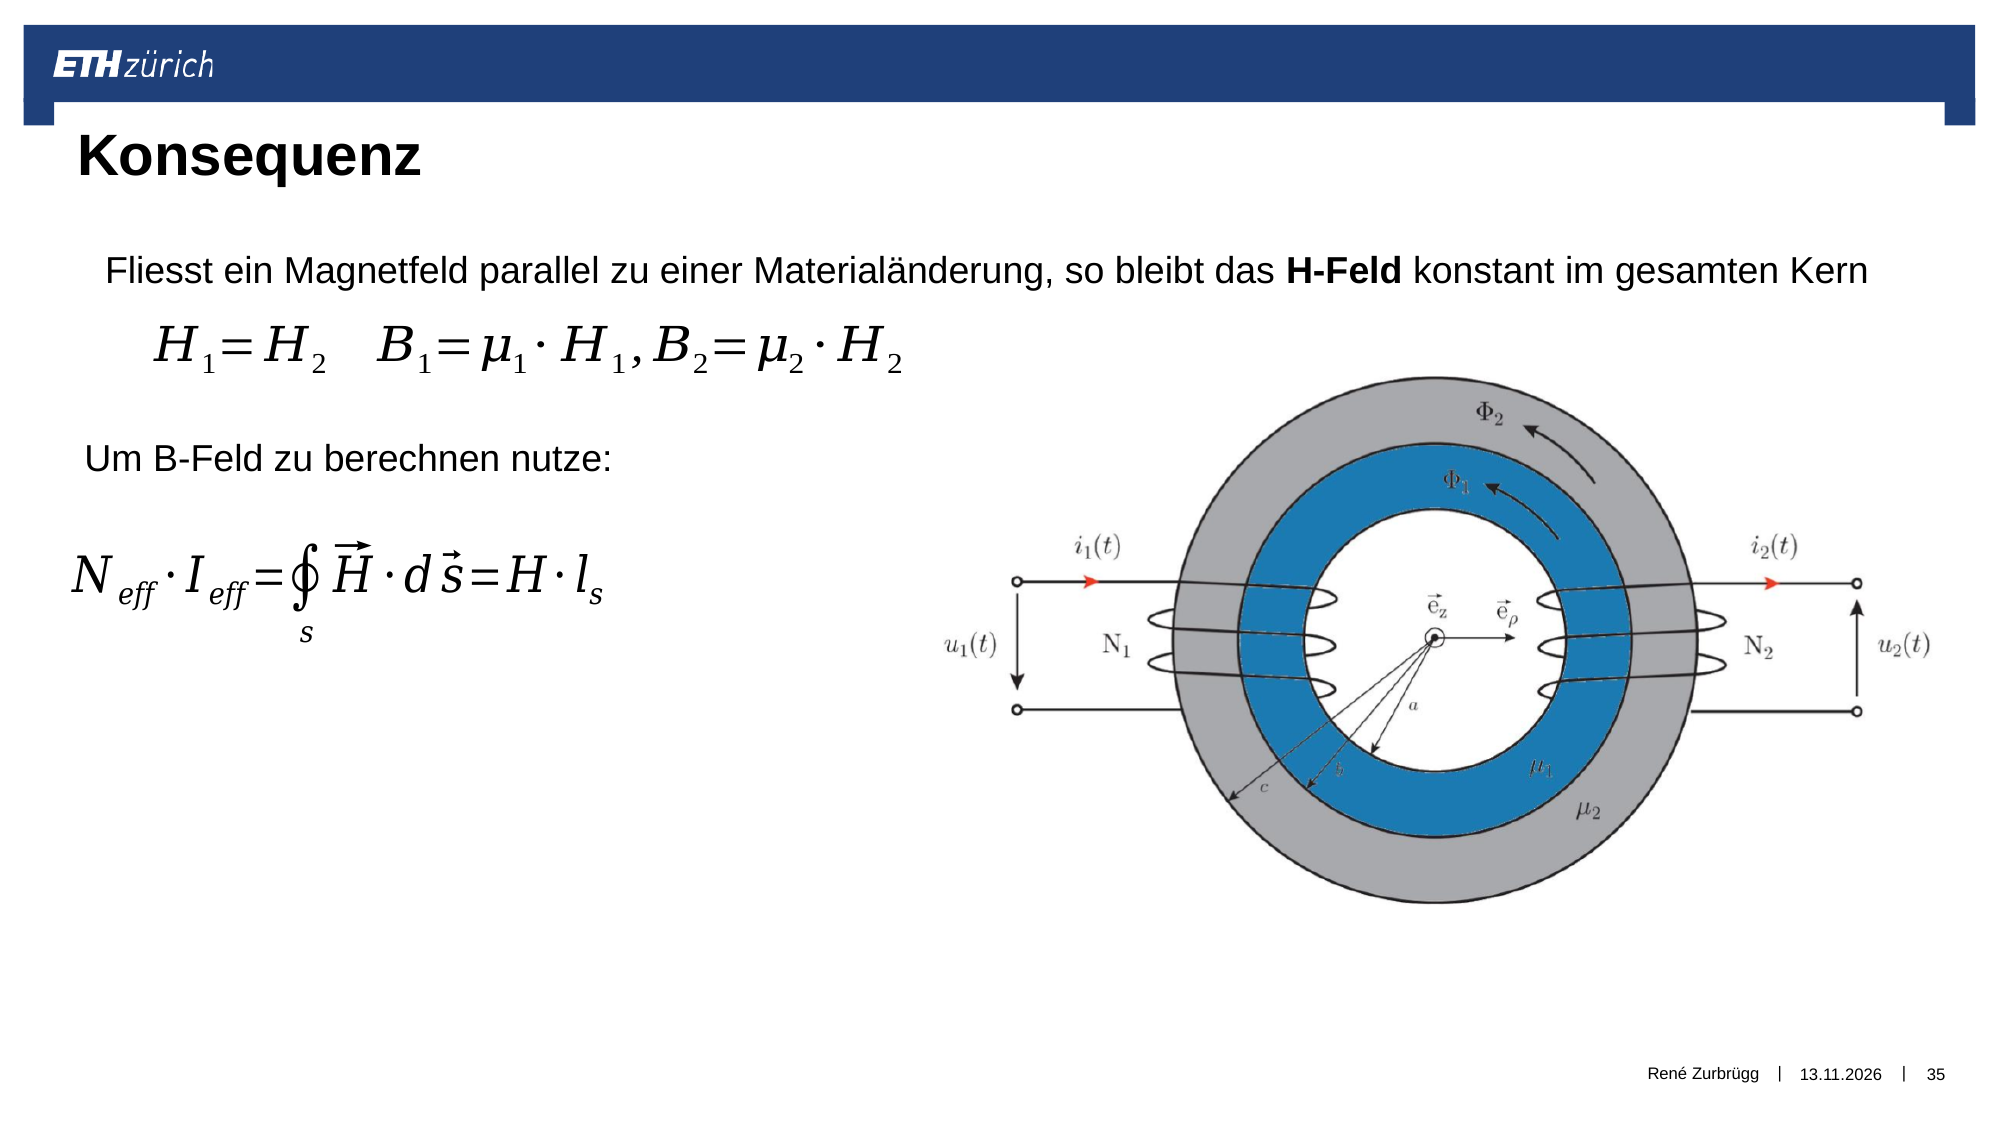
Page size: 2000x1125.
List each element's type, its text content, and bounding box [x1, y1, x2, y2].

footer René Zurbrügg [999, 1034, 1760, 1111]
title Konsequenz [53, 99, 1947, 266]
slide_number 35 [1906, 1034, 1966, 1112]
text_box Um B-Feld zu berechnen nutze: [69, 426, 628, 487]
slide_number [1790, 1034, 1892, 1112]
text_box Fliesst ein Magnetfeld parallel zu einer Materialänderung, so bleibt das H-Feld konstant im gesamten Kern [90, 238, 1884, 299]
picture [942, 313, 1962, 922]
